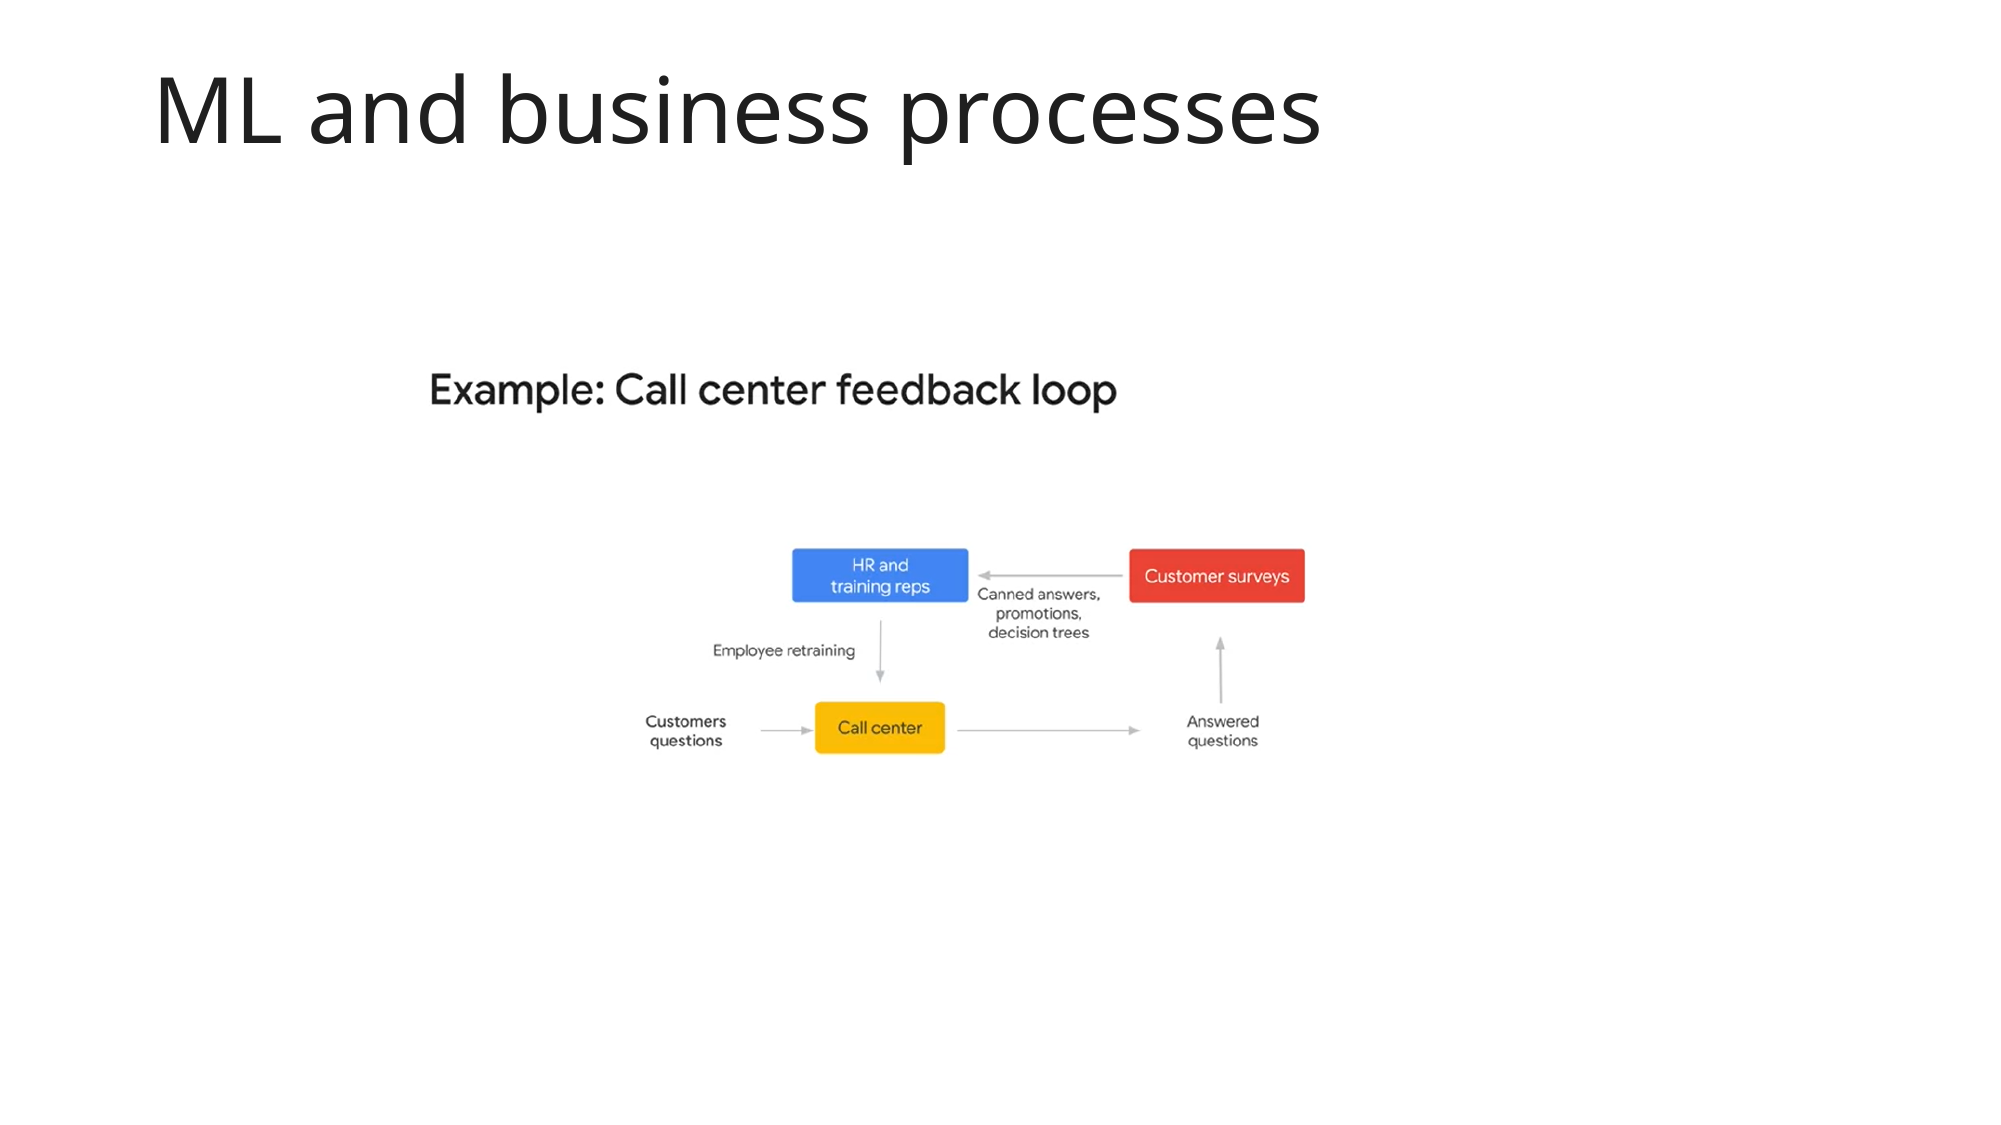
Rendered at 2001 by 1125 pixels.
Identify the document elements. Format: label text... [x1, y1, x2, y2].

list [365, 299, 1635, 1014]
title ML and business processes [137, 59, 1863, 278]
